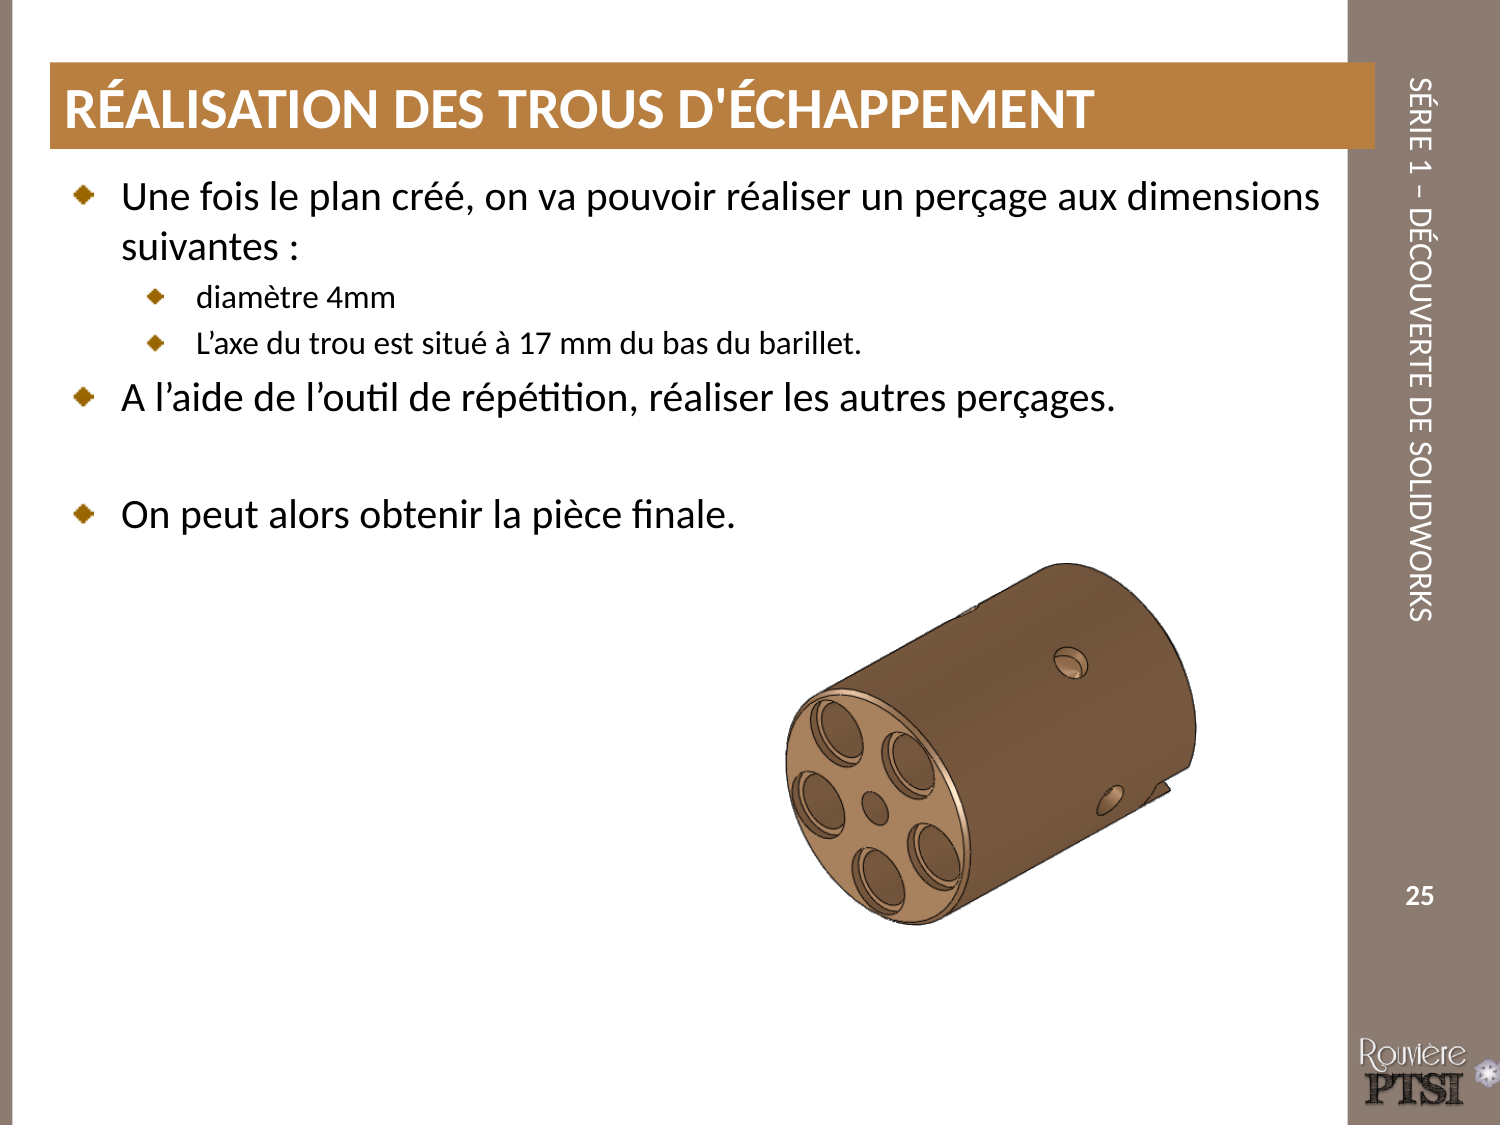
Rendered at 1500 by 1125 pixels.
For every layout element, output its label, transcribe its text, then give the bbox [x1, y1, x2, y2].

slide_number 25 [1340, 869, 1500, 917]
list Une fois le plan créé, on va pouvoir réaliser un perçage aux dimensions suivantes : diamètre 4mm L’axe du trou est situé à 17 mm du bas du barillet. A l’aide de l’outil de répétition, réaliser les autres perçages. On peut alors obtenir la pièce finale. [50, 160, 1336, 1025]
picture [64, 380, 94, 410]
picture [139, 329, 164, 354]
picture [64, 178, 94, 208]
list Réalisation des trous d'échappement [50, 62, 1375, 149]
picture [1359, 1037, 1500, 1109]
picture [784, 562, 1197, 927]
picture [139, 283, 164, 307]
picture [64, 497, 94, 527]
